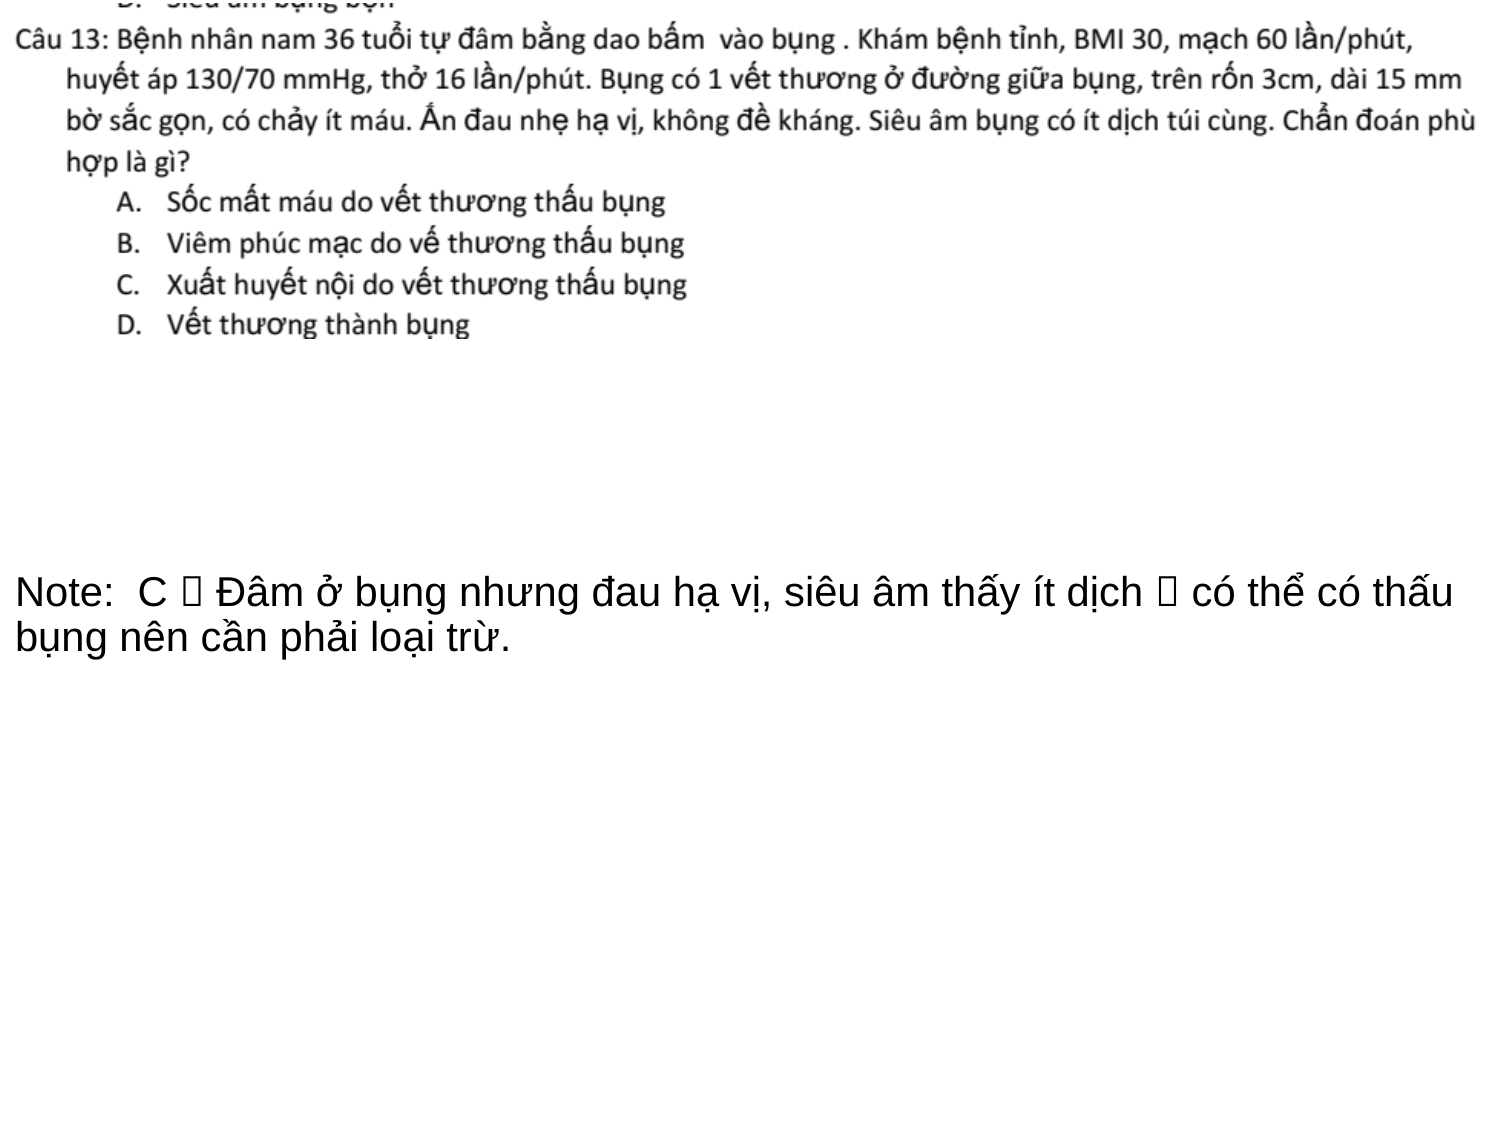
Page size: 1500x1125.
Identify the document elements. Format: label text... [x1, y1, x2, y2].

subtitle Note: C  Đâm ở bụng nhưng đau hạ vị, siêu âm thấy ít dịch  có thể có thấu bụng nên cần phải loại trừ. [0, 562, 1500, 1094]
picture [0, 3, 1500, 340]
